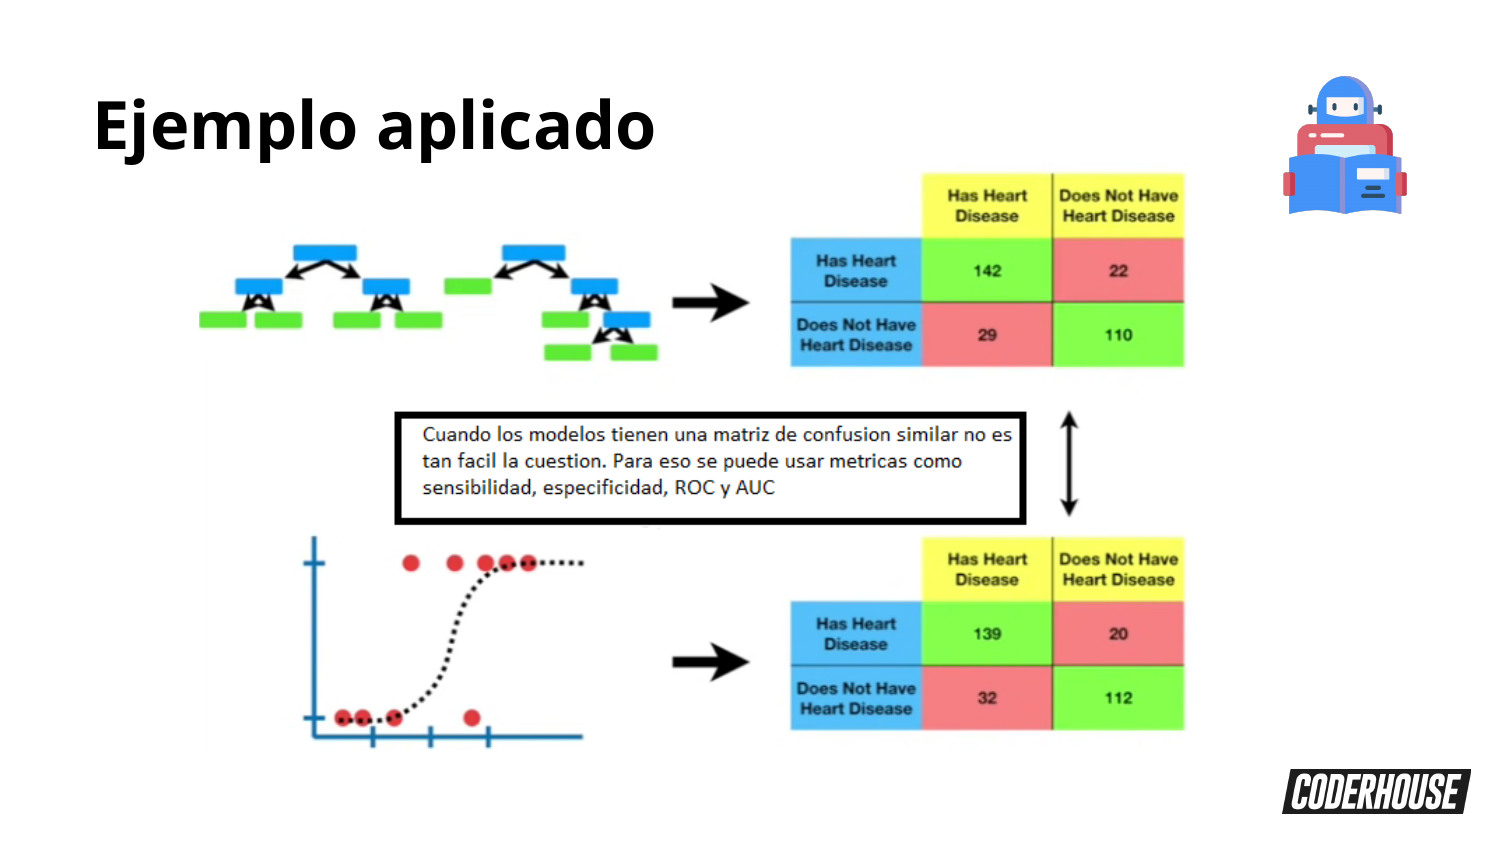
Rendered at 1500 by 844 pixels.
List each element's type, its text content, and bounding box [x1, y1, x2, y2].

picture [1281, 769, 1471, 814]
text_box Ejemplo aplicado [77, 76, 1275, 179]
picture [199, 162, 1207, 753]
picture [1276, 76, 1414, 214]
